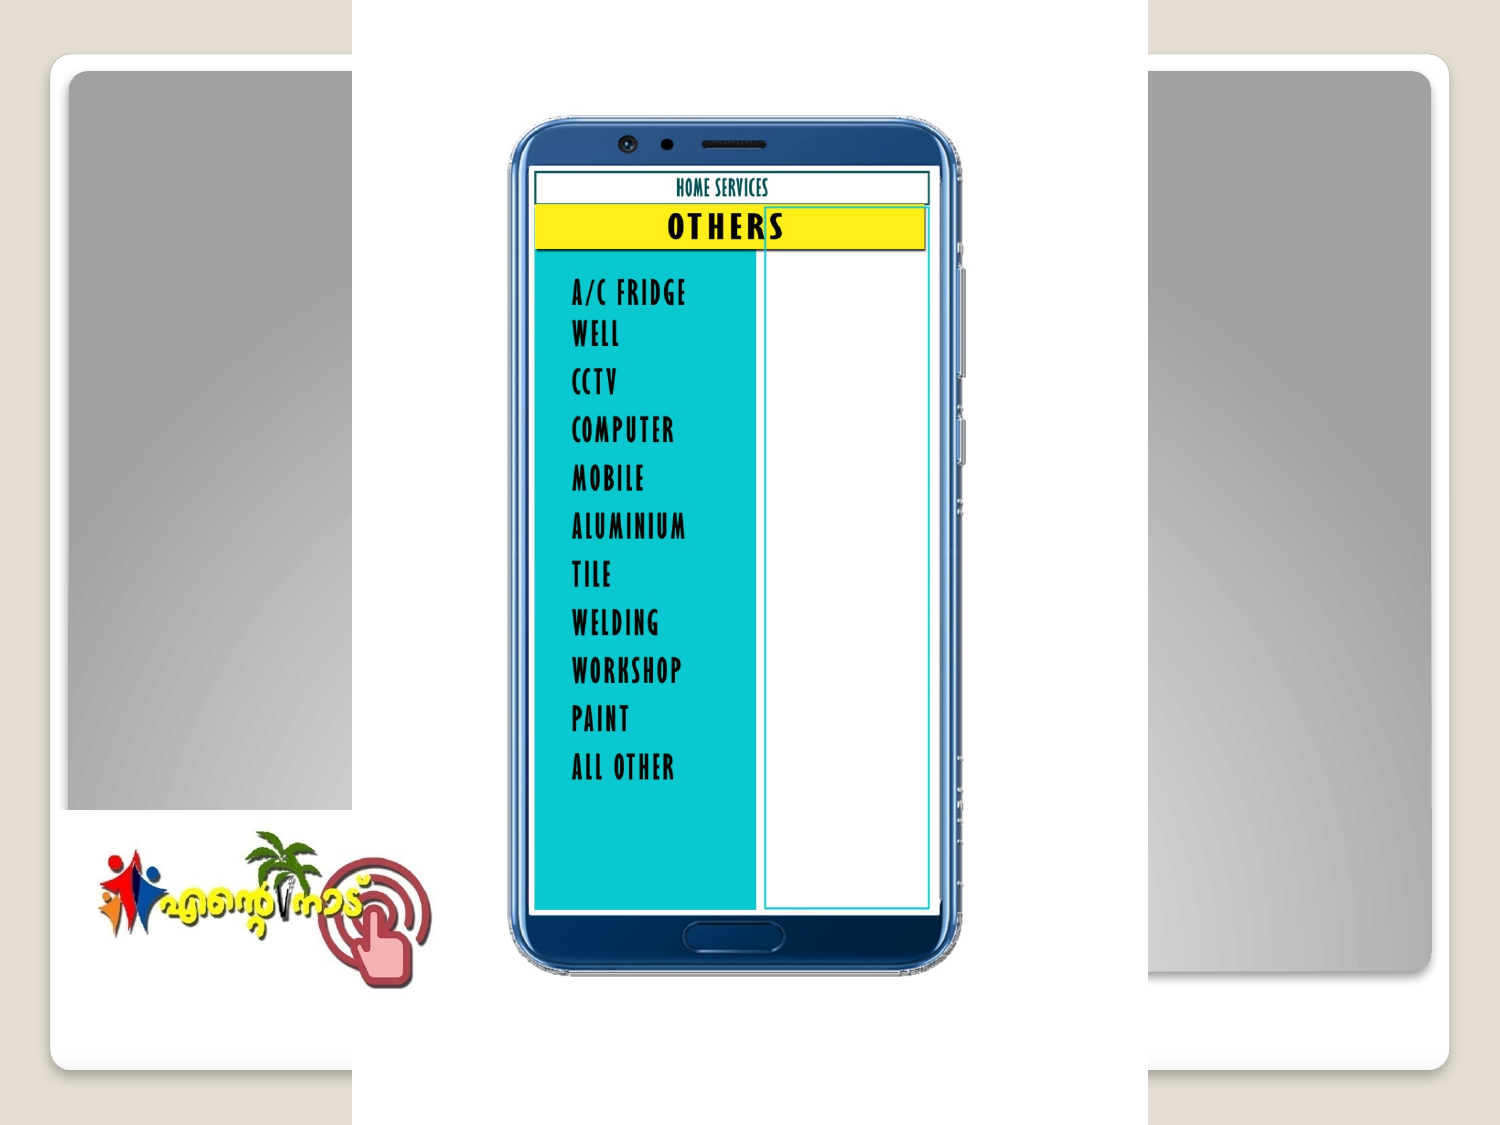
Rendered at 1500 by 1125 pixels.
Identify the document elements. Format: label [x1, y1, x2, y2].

picture [52, 0, 1148, 1125]
